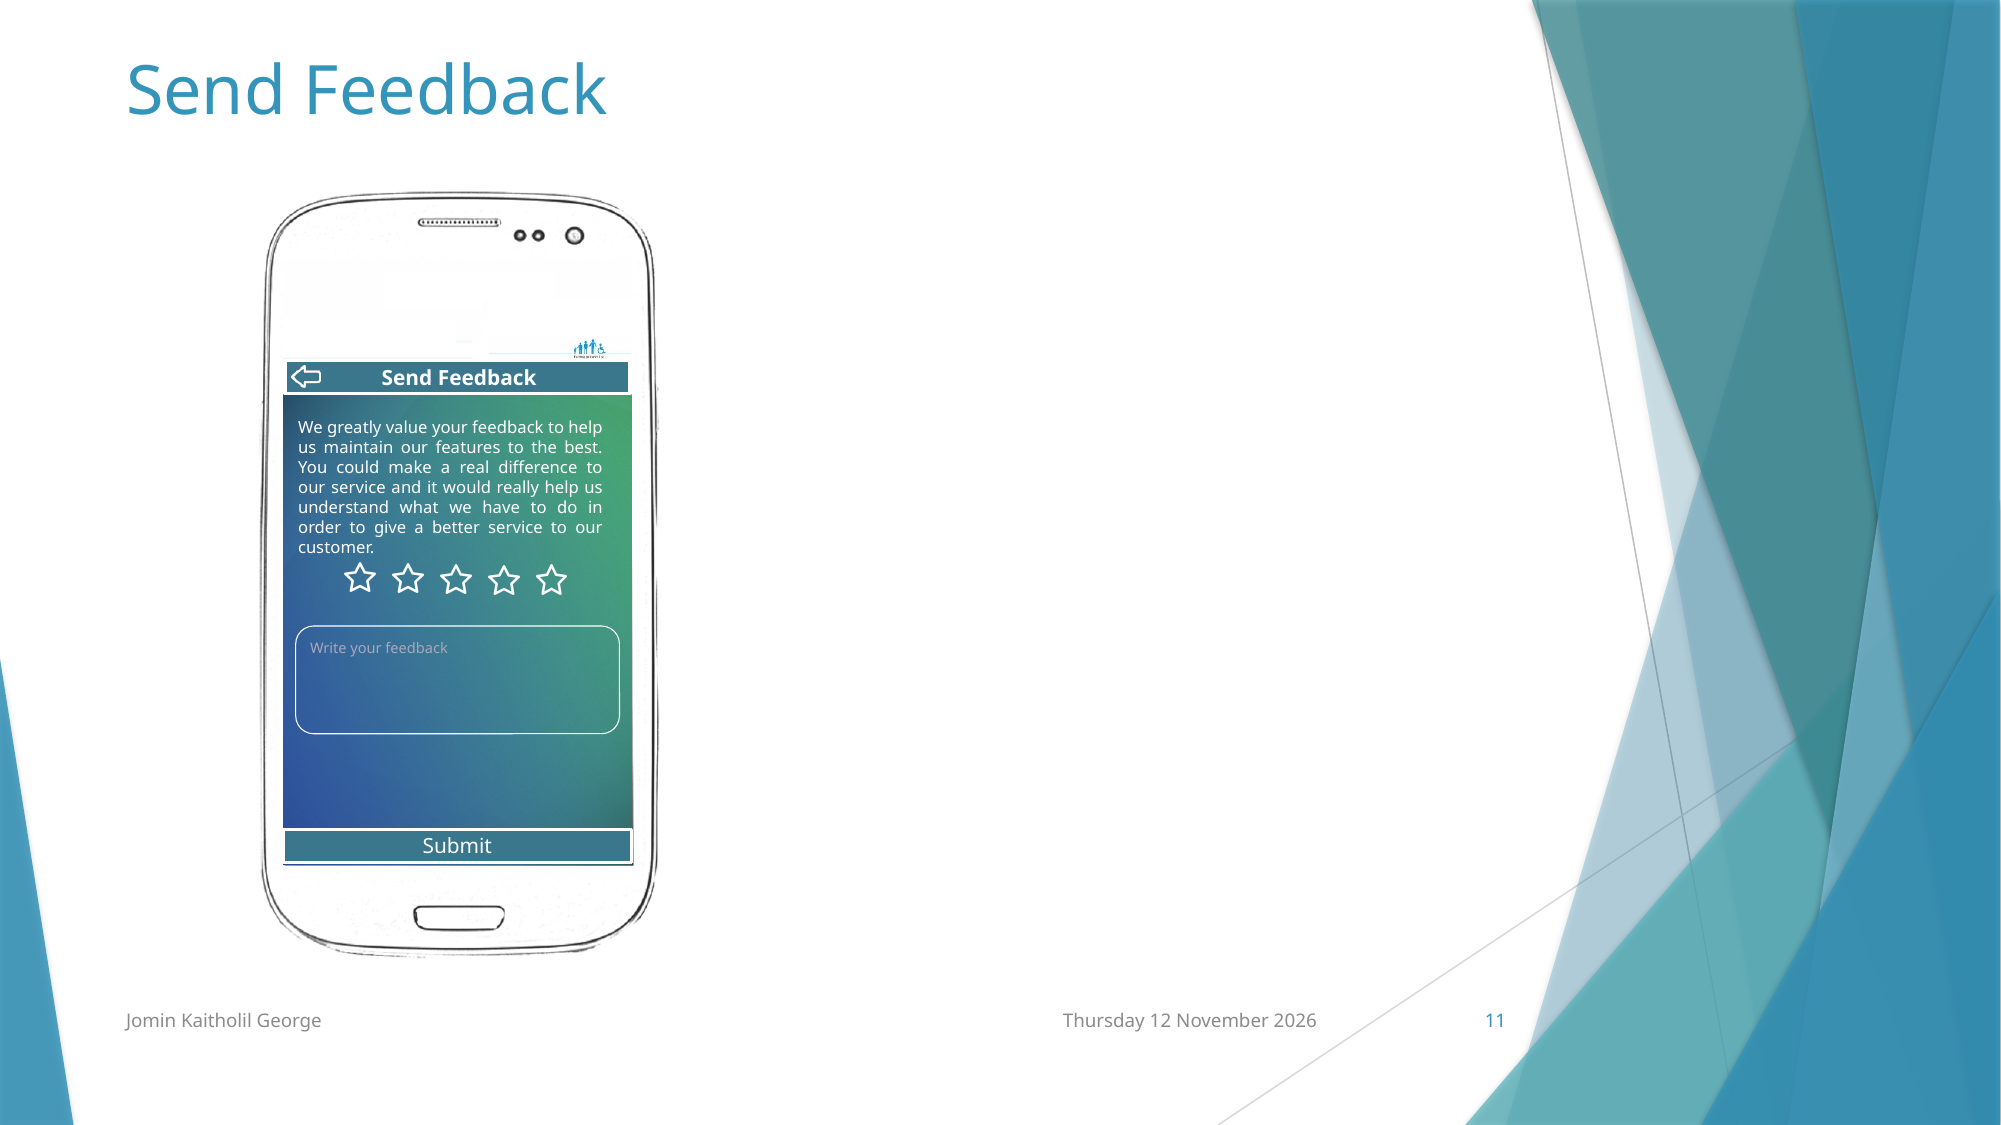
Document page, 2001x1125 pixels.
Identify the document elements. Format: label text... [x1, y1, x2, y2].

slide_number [1145, 991, 1332, 1051]
picture [233, 183, 679, 969]
slide_number 11 [1409, 991, 1522, 1051]
footer Jomin Kaitholil George [111, 991, 1145, 1051]
title Send Feedback [111, 38, 1522, 136]
